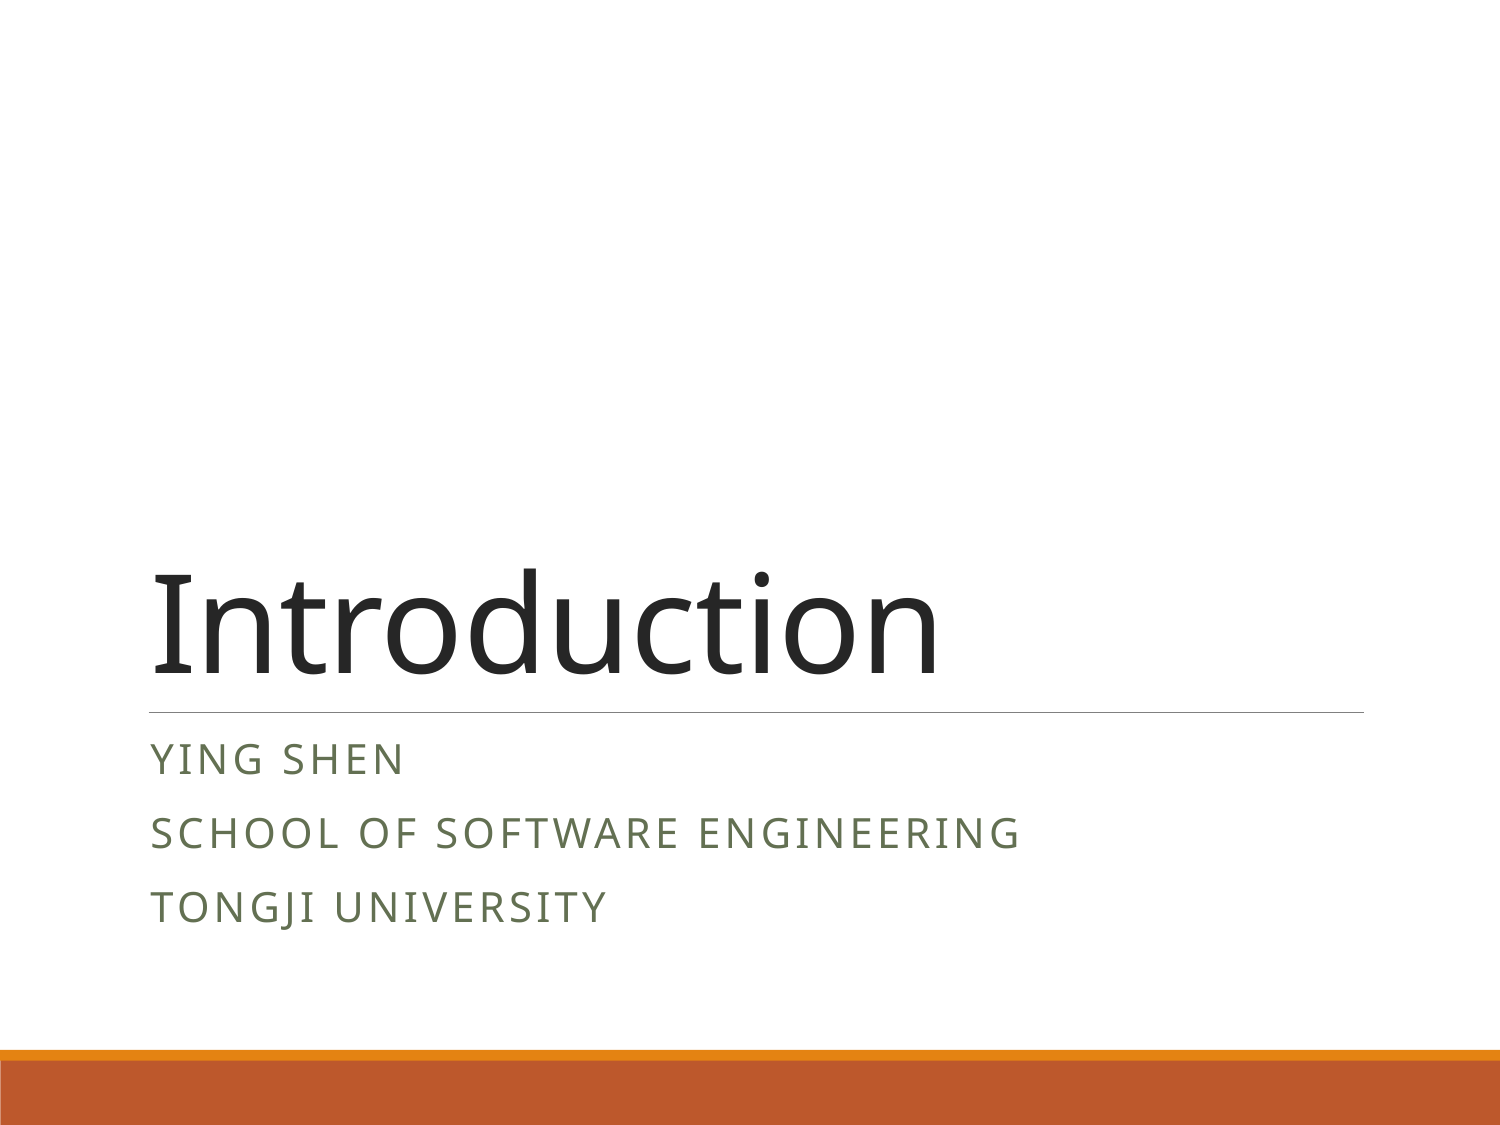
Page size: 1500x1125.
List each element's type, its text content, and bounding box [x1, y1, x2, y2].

title Introduction [135, 124, 1373, 710]
subtitle Ying shen School of software engineering Tongji university [135, 730, 1373, 975]
